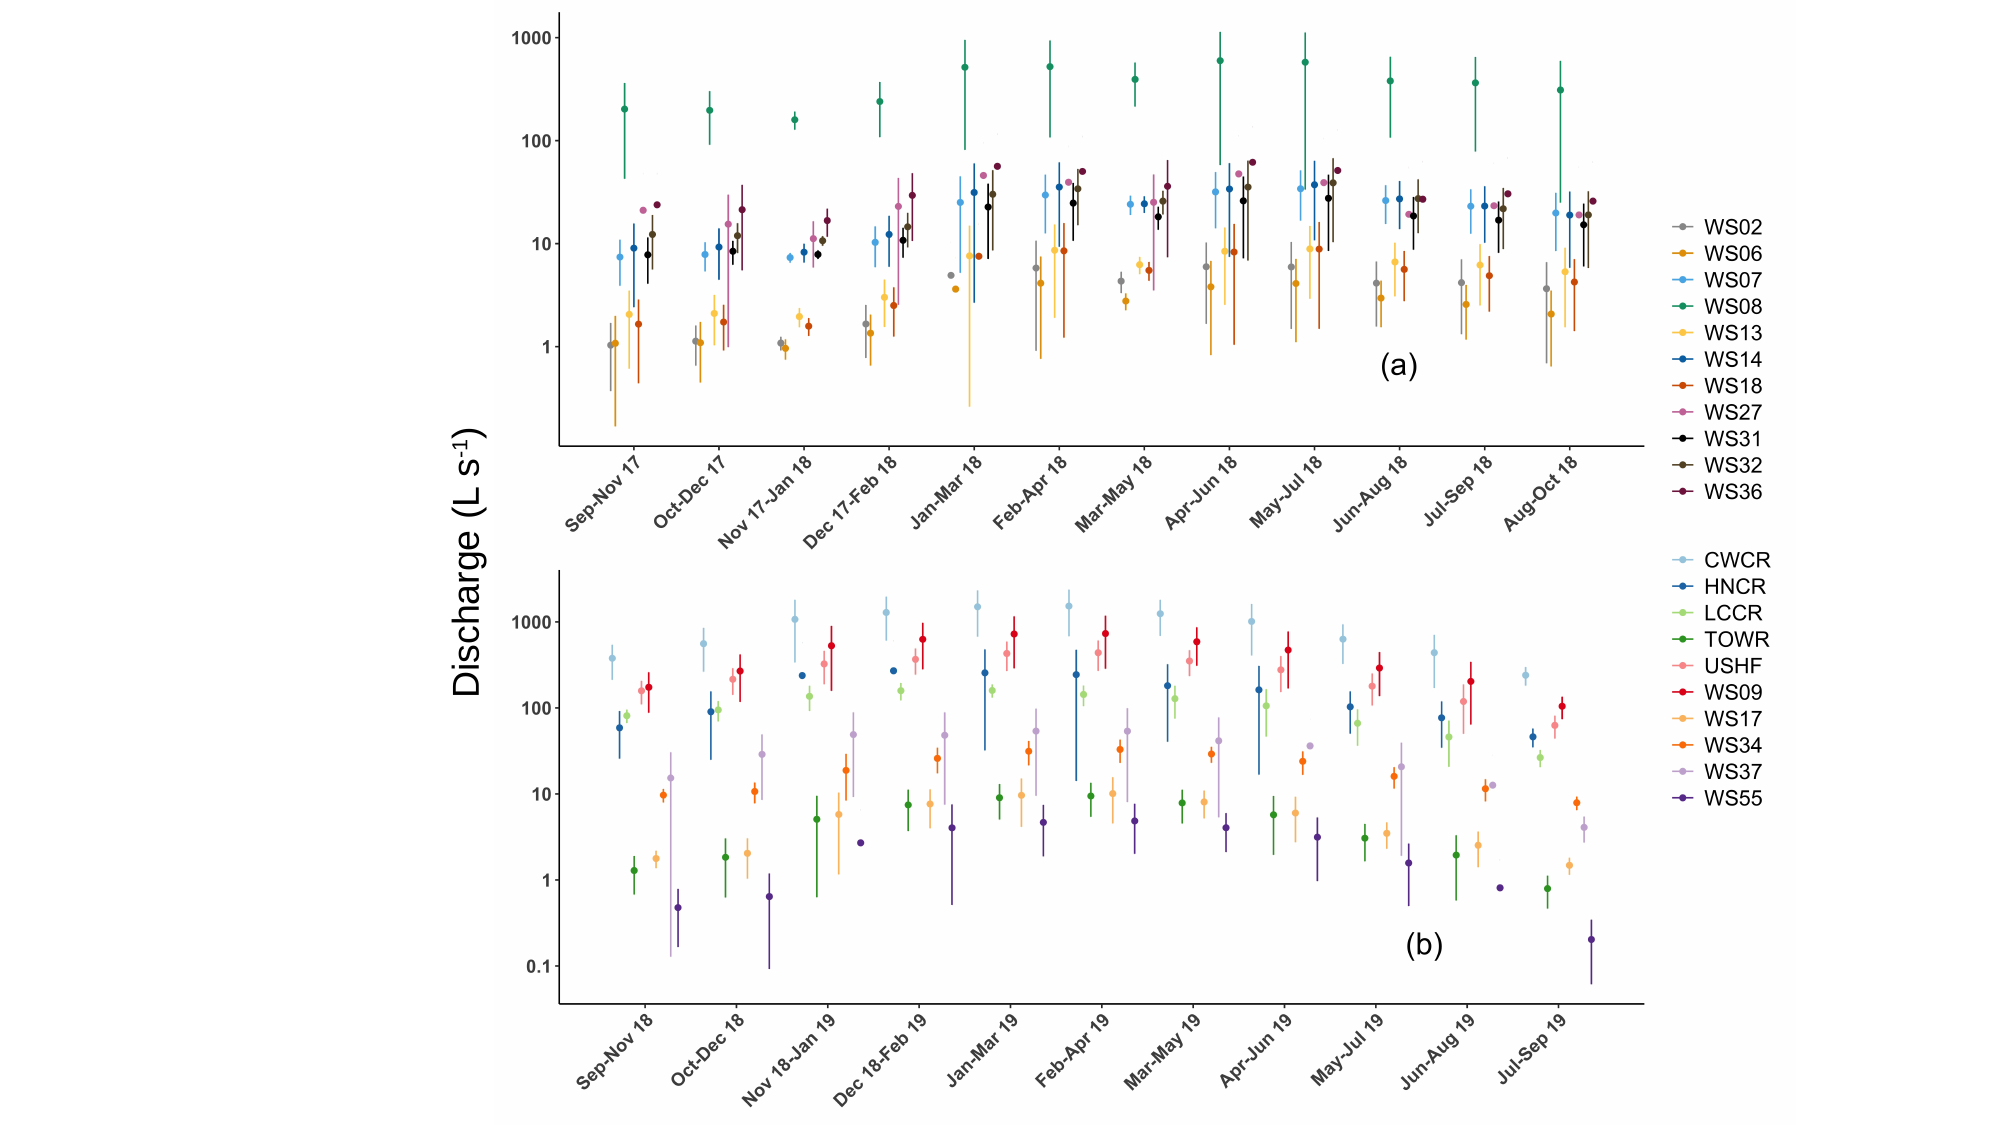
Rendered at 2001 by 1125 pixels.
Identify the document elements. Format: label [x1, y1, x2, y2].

text_box [433, 0, 1796, 1125]
